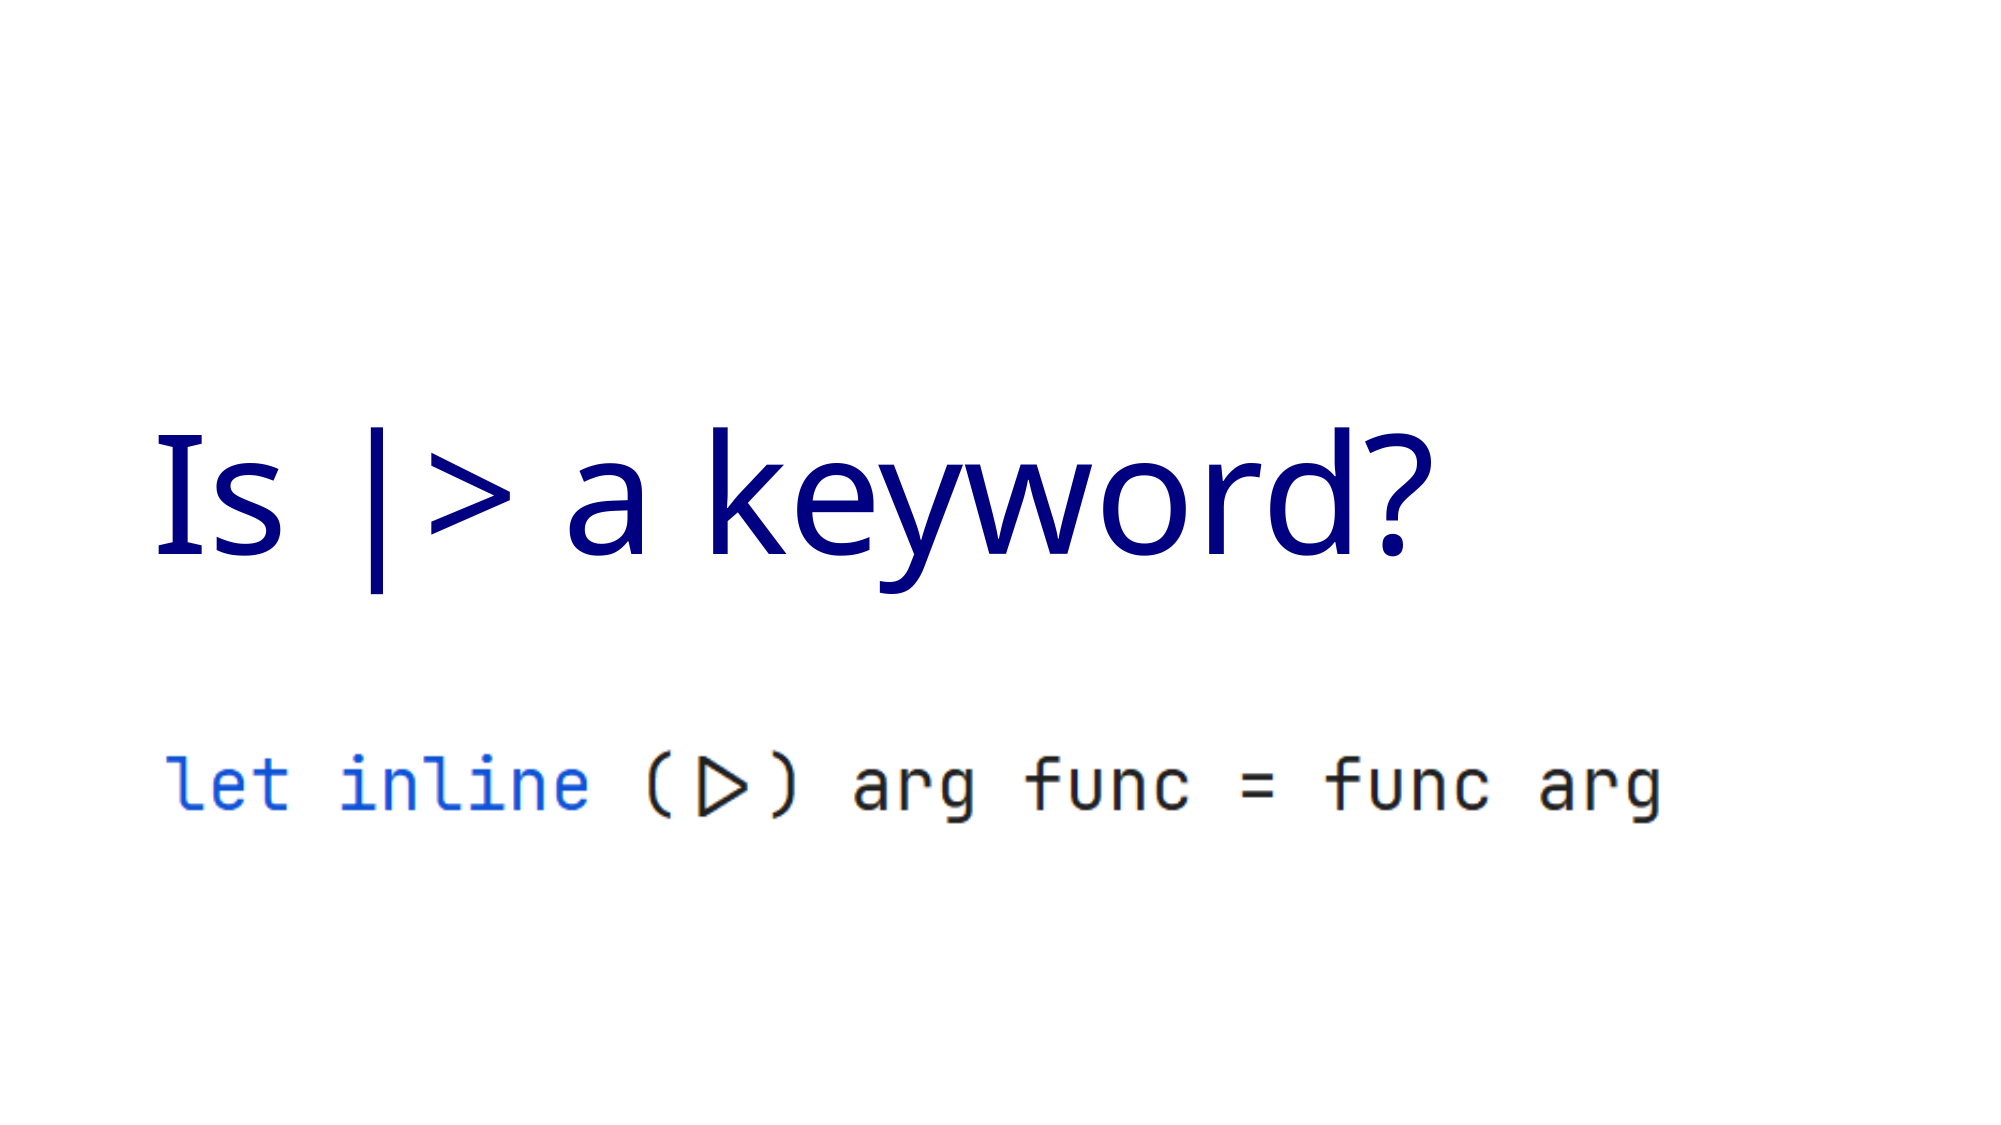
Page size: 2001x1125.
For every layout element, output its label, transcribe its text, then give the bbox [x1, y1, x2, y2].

picture [136, 718, 1702, 857]
title Is |> a keyword? [137, 130, 1863, 599]
